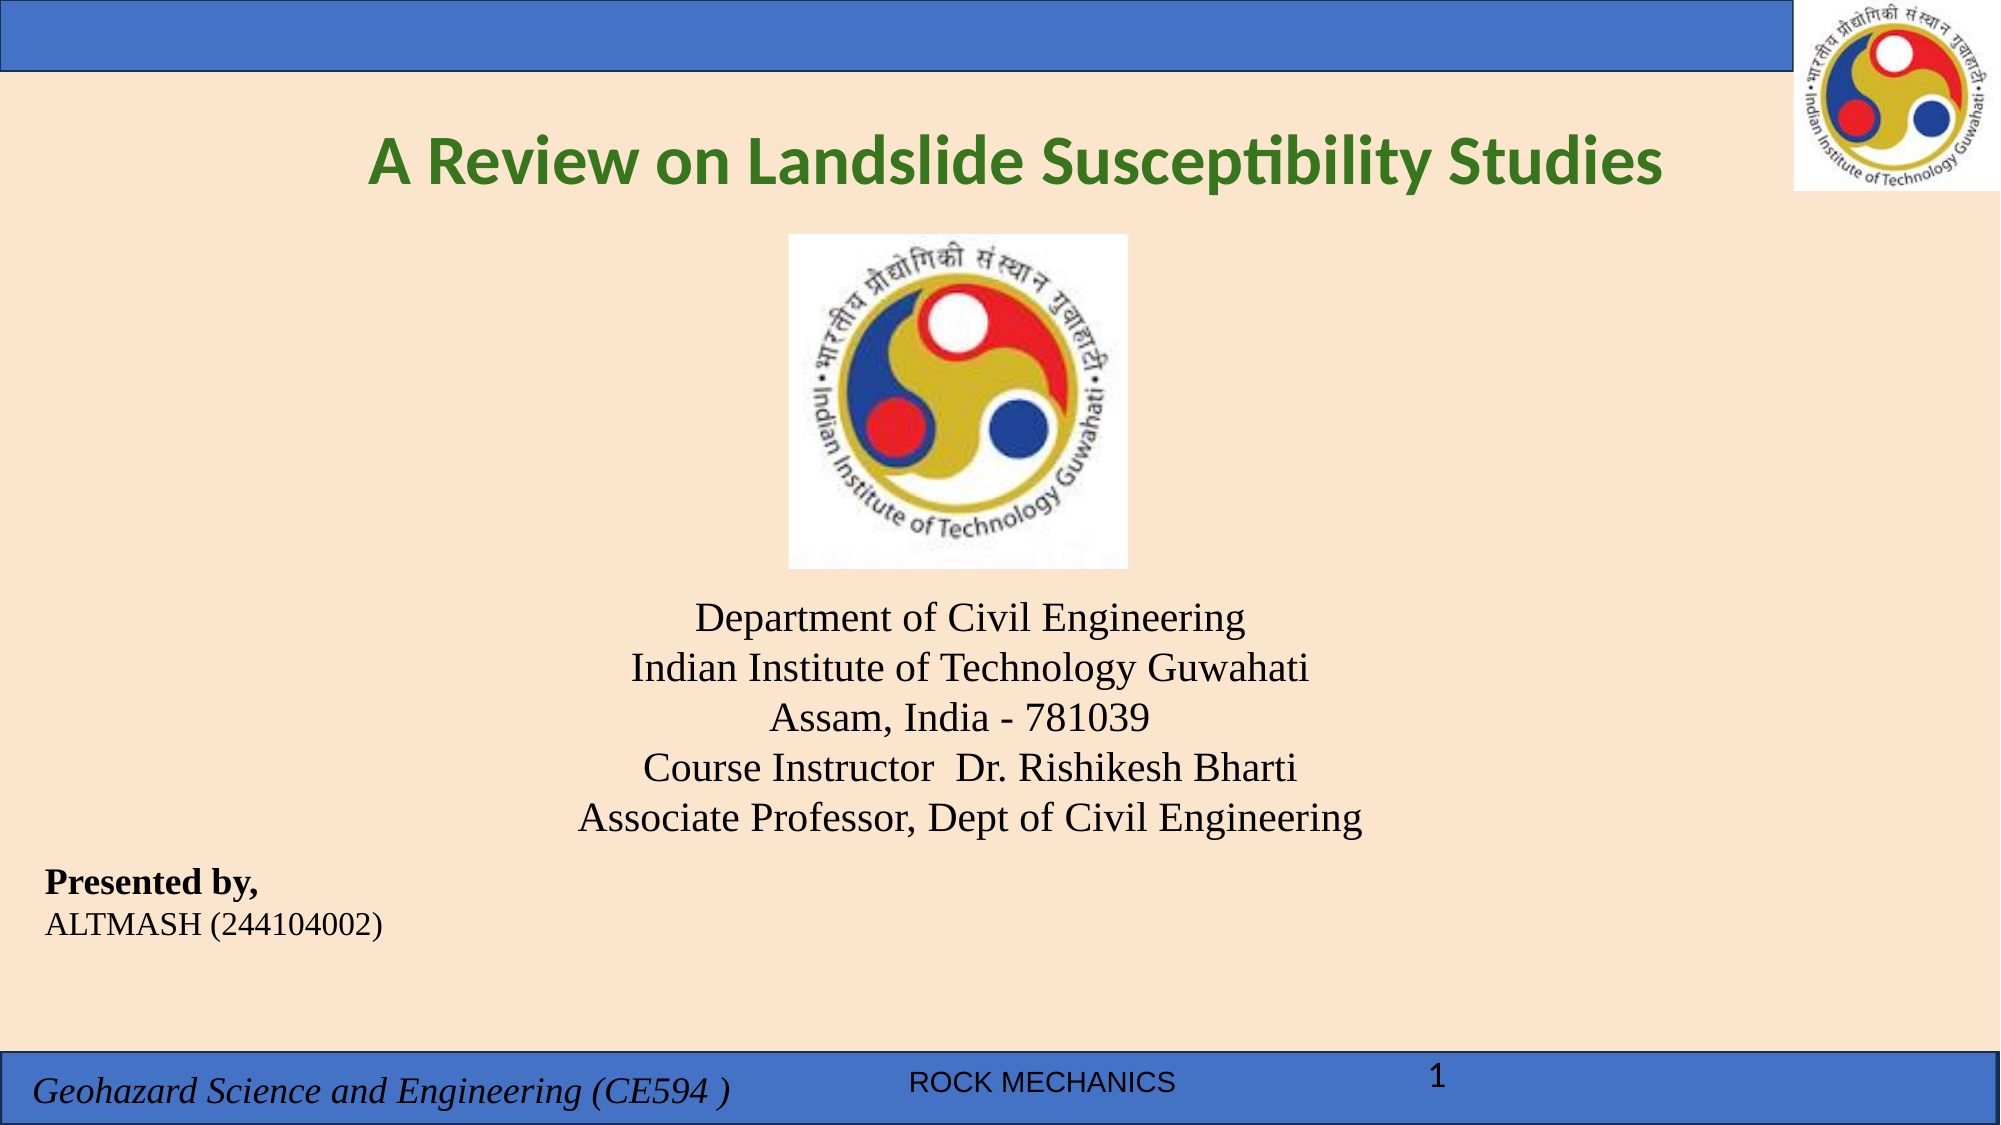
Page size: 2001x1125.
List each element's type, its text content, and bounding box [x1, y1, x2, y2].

picture [788, 234, 1129, 570]
text_box A Review on Landslide Susceptibility Studies [259, 106, 1775, 206]
text_box Presented by, ALTMASH (244104002) [29, 849, 601, 985]
picture [0, 1051, 2000, 1125]
text_box Department of Civil Engineering Indian Institute of Technology Guwahati Assam, India - 781039 Course Instructor Dr. Rishikesh Bharti Associate Professor, Dept of Civil Engineering [496, 582, 1446, 848]
picture [1793, 0, 2000, 191]
text_box ROCK MECHANICS [893, 1048, 1633, 1109]
slide_number 1 [1412, 1042, 1863, 1103]
